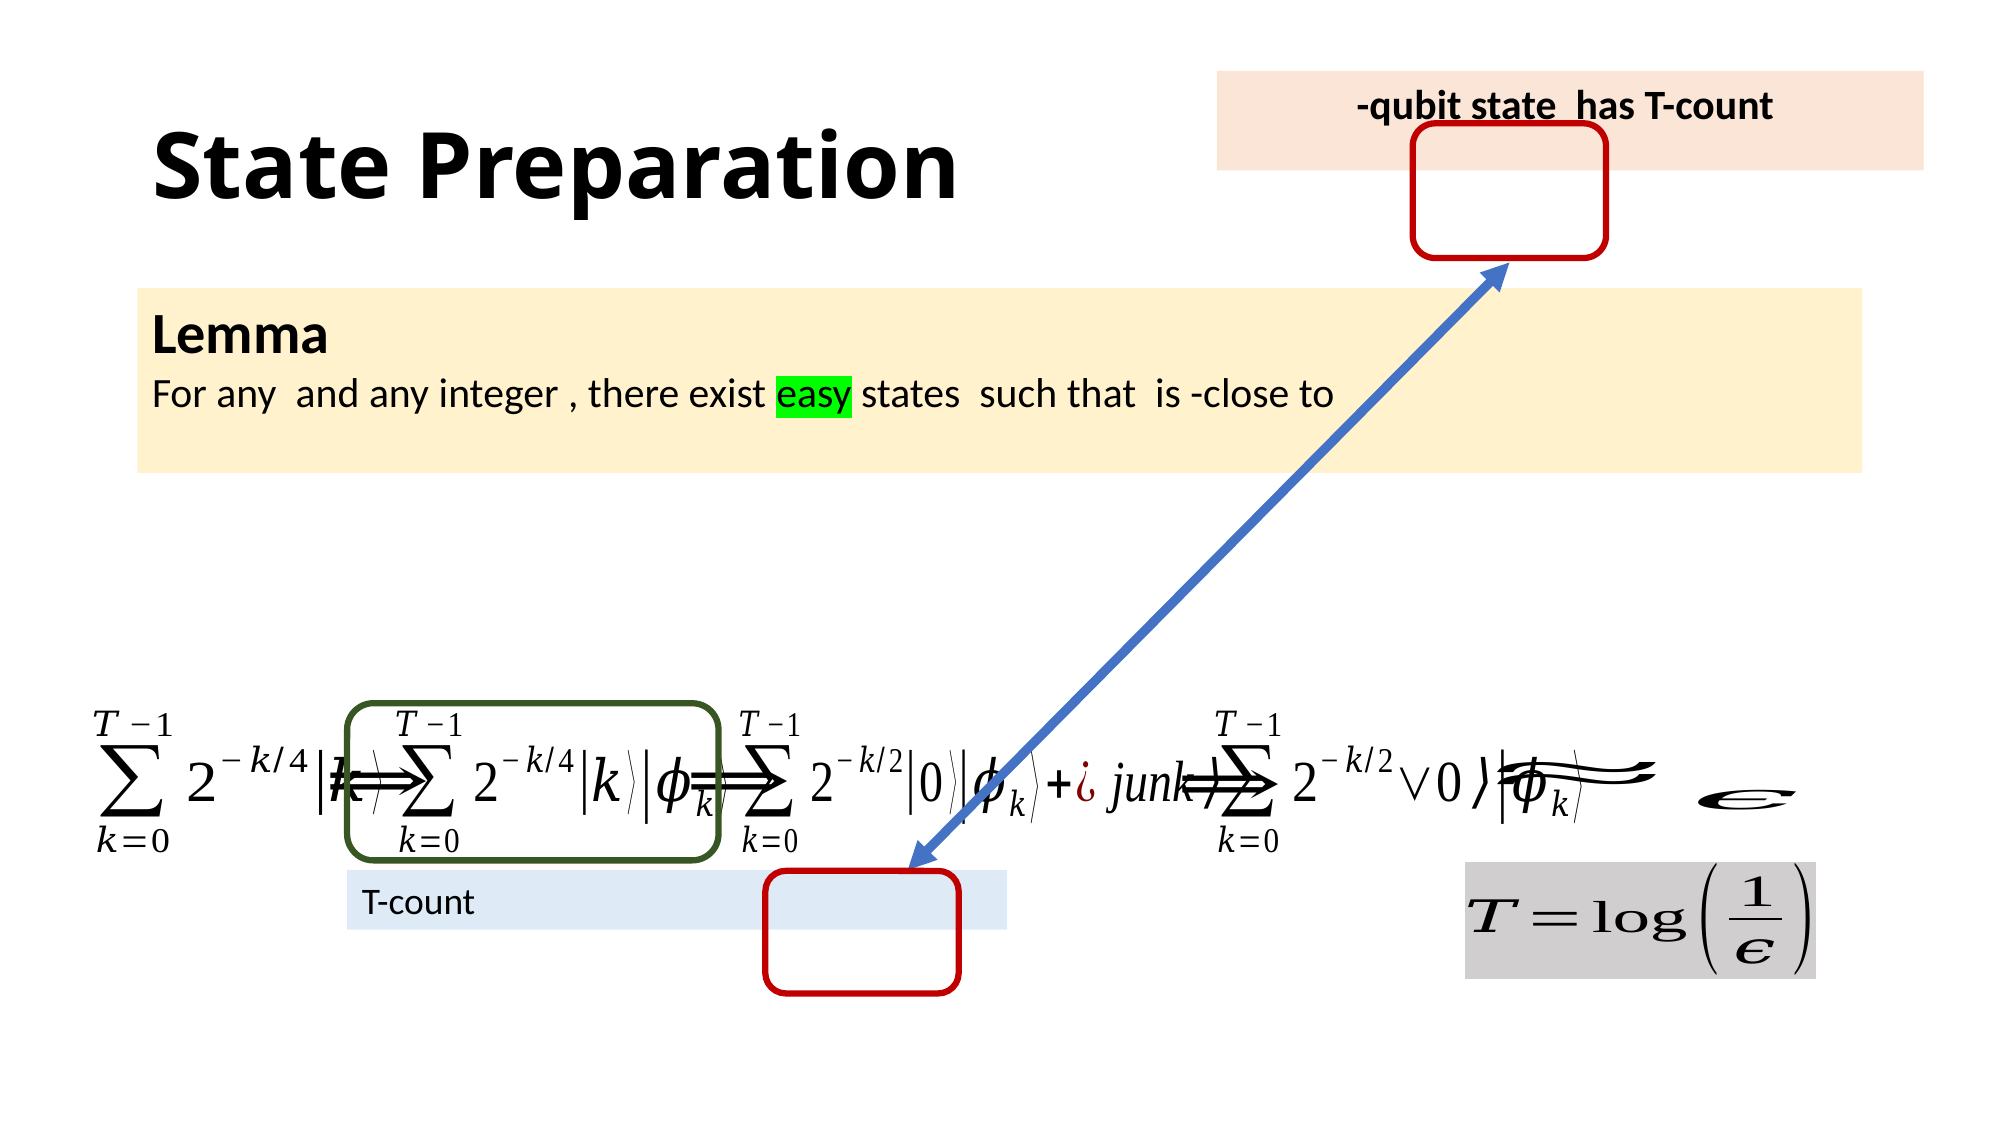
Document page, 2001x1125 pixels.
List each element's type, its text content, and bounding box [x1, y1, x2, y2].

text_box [907, 262, 1510, 870]
text_box [1411, 122, 1608, 260]
title State Preparation [137, 59, 1863, 278]
text_box [346, 702, 720, 862]
text_box [764, 869, 960, 995]
